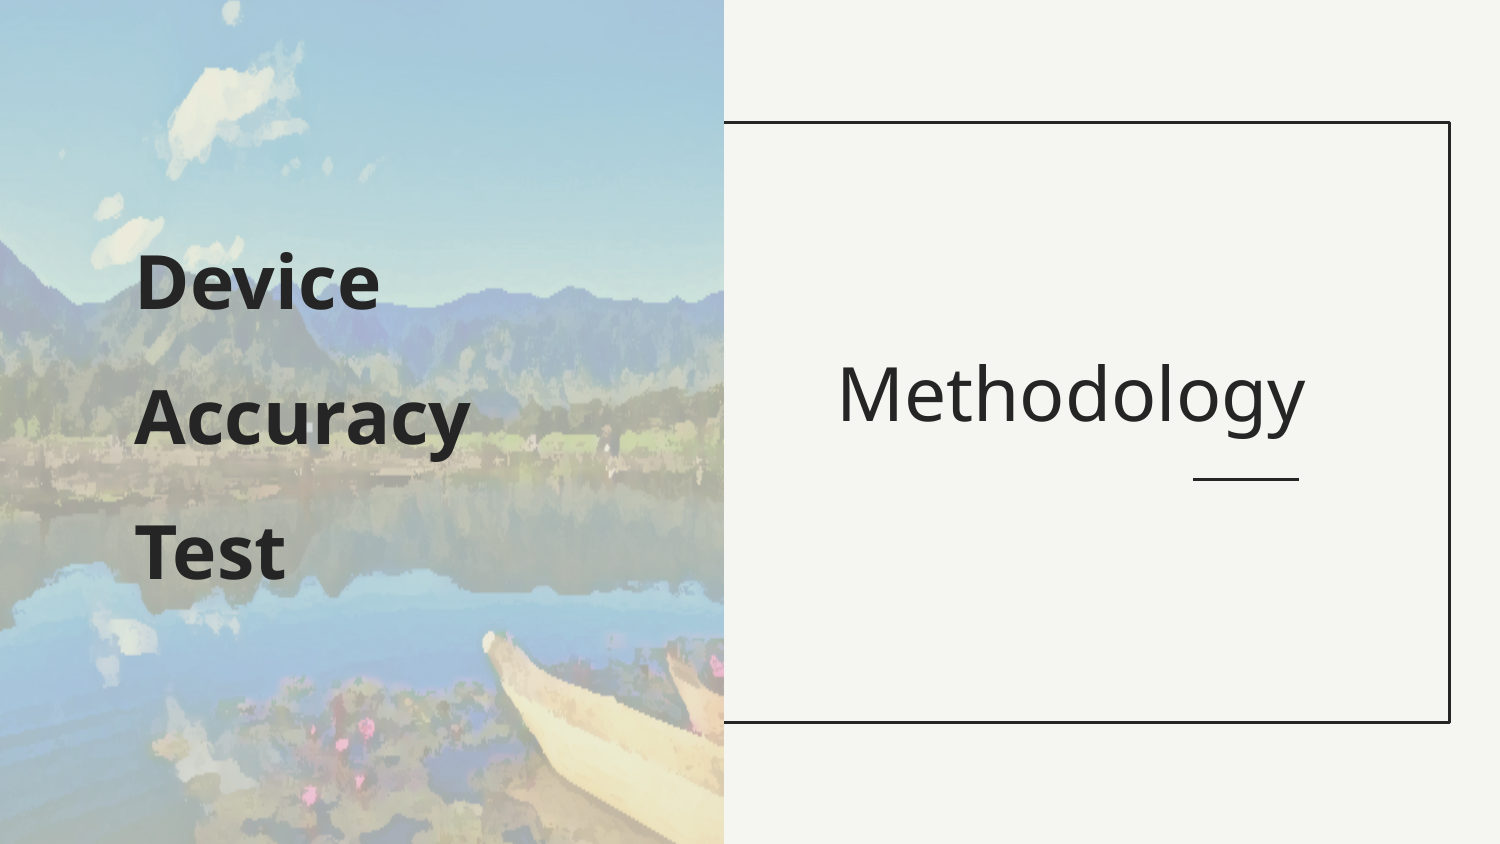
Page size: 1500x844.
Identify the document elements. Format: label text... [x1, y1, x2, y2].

title Methodology [759, 309, 1322, 475]
picture [0, 0, 725, 844]
